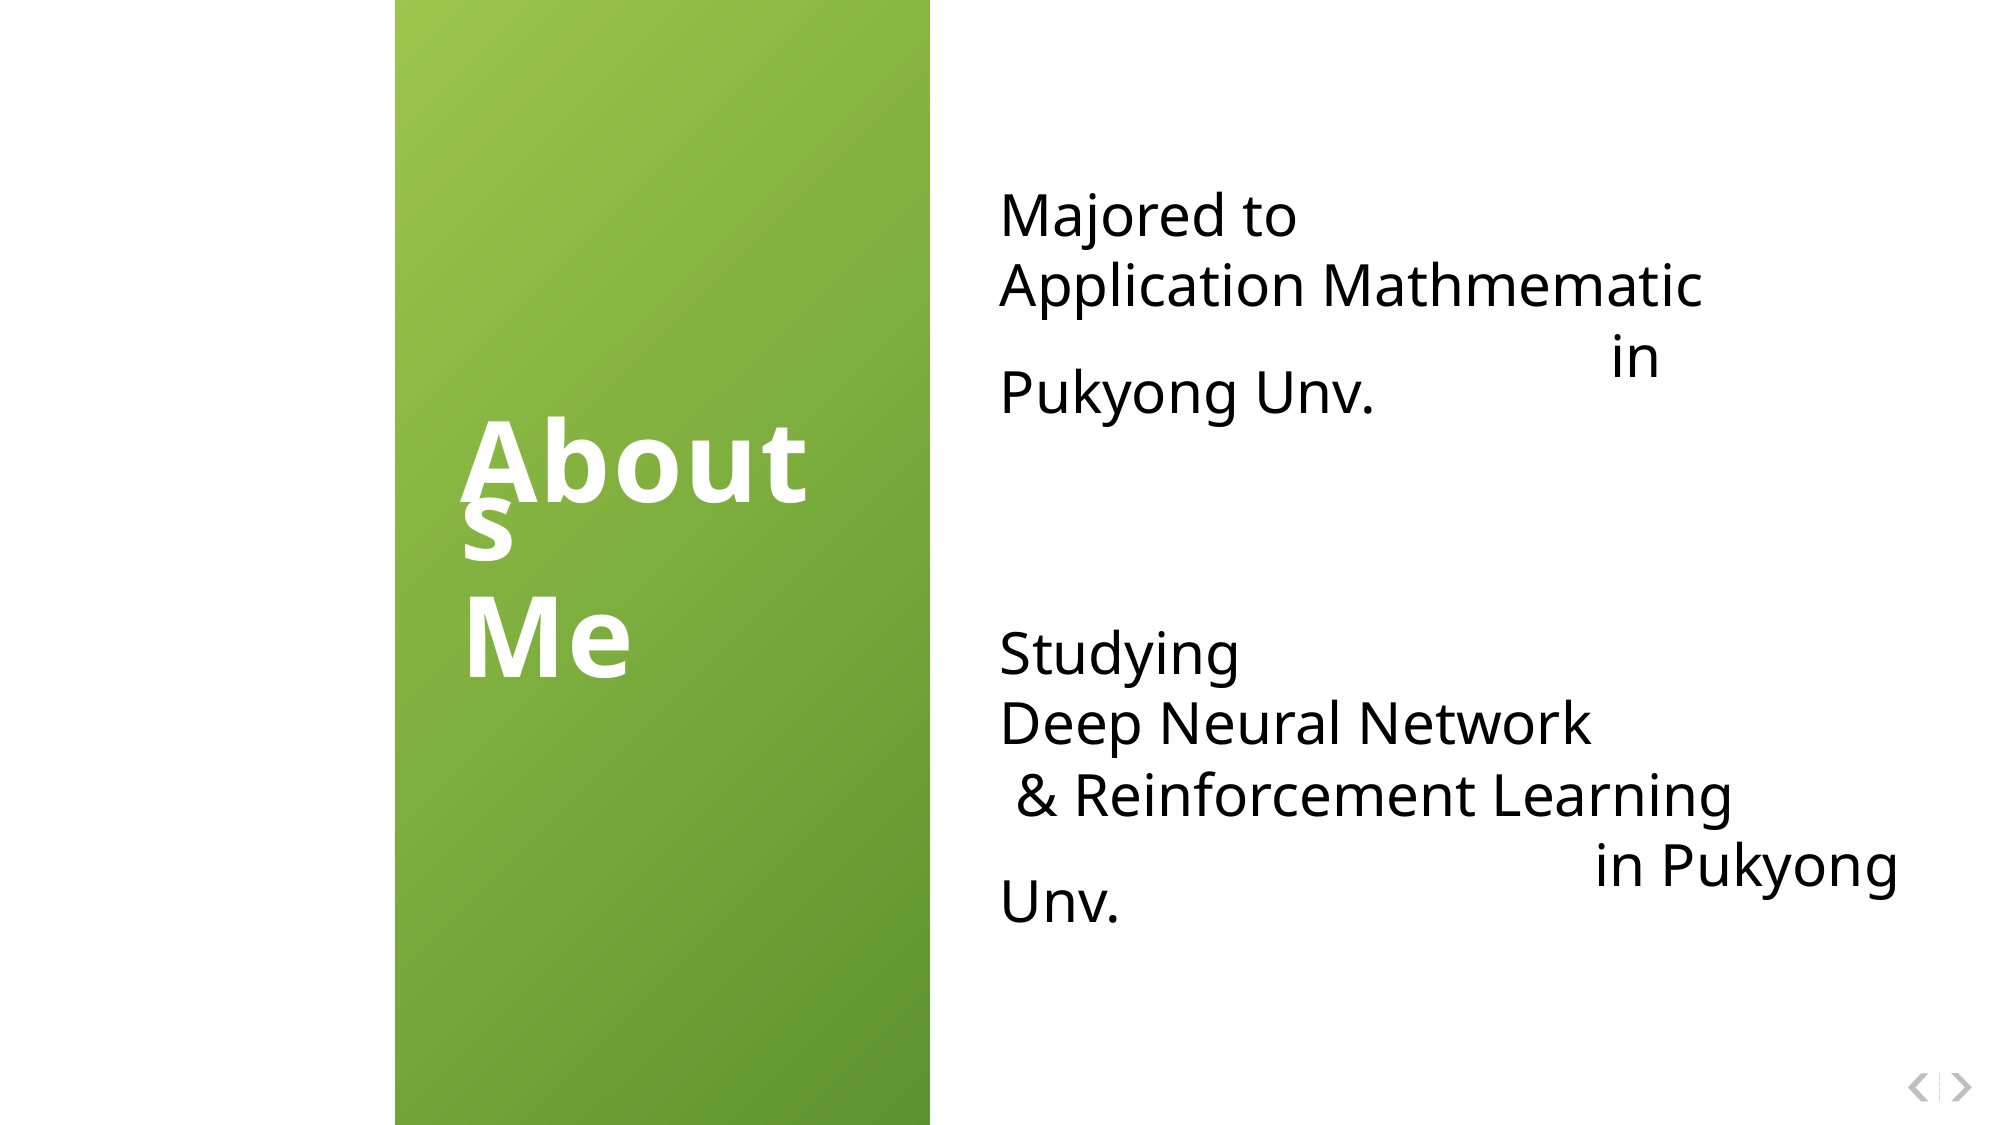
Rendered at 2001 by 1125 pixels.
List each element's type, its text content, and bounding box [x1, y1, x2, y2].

text_box Abouts Me [445, 458, 854, 707]
text_box [395, 0, 930, 1125]
text_box Majored to Application Mathmematic in Pukyong Unv. [999, 166, 1912, 471]
text_box Studying Deep Neural Network & Reinforcement Learning in Pukyong Unv. [999, 619, 1912, 966]
